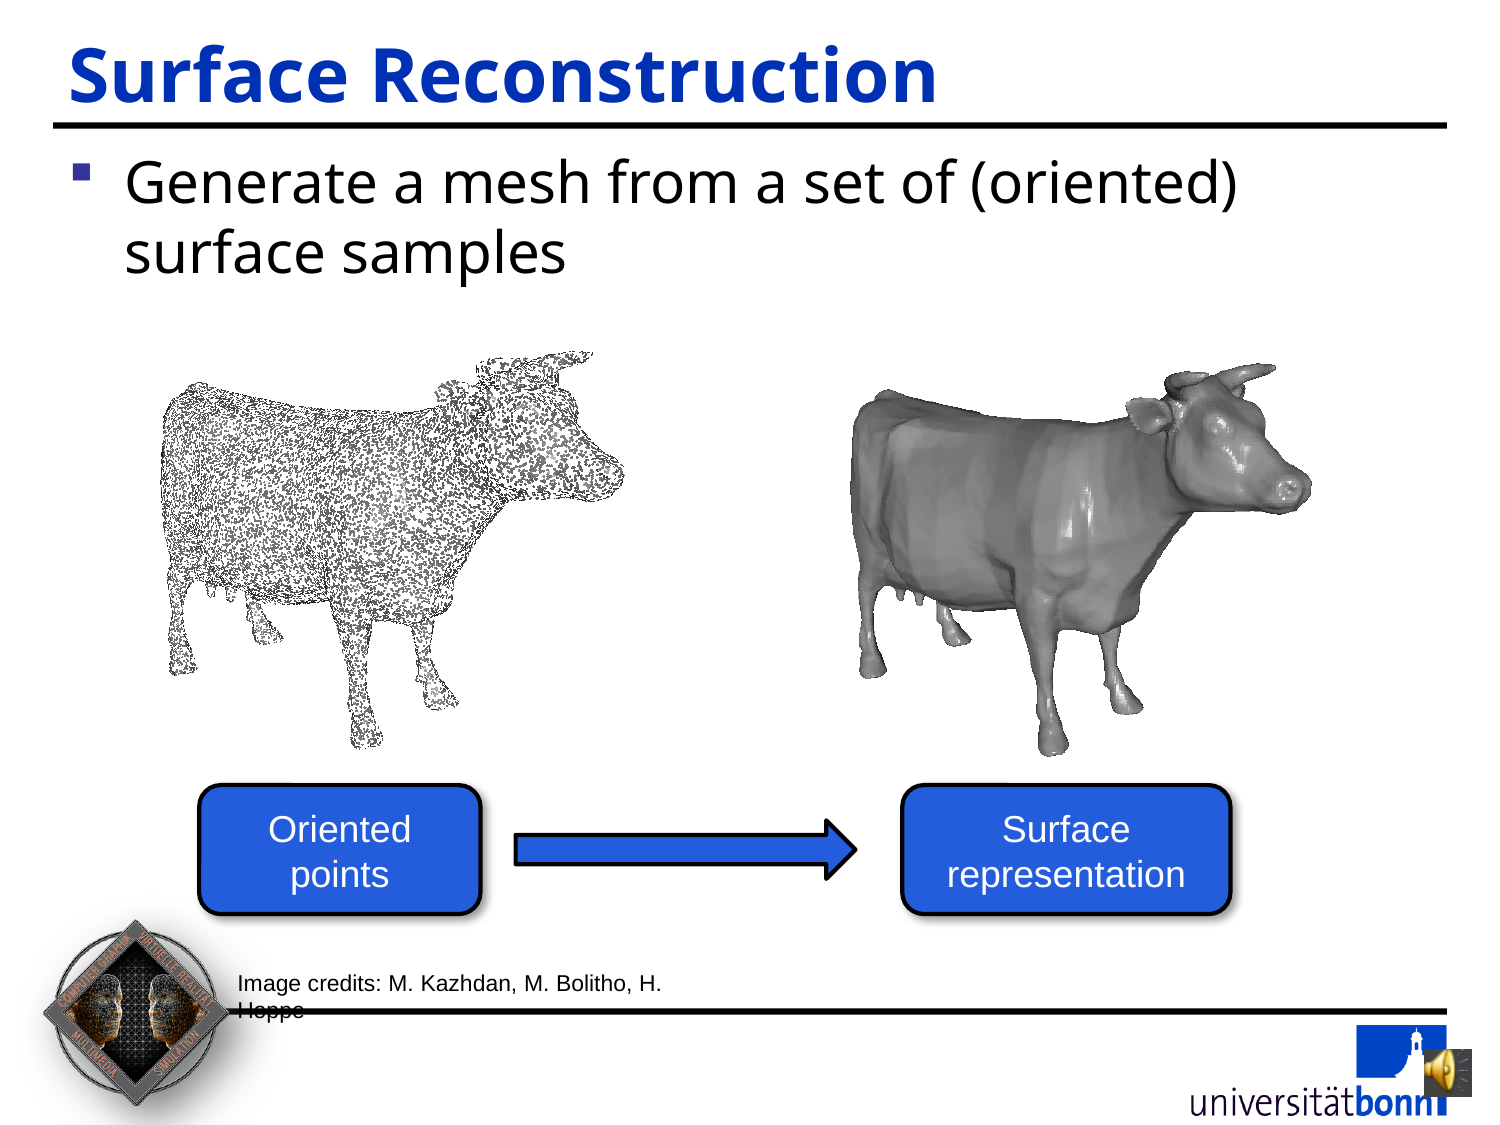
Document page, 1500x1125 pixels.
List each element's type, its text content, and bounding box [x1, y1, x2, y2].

text_box Surface representation [900, 782, 1233, 917]
list Generate a mesh from a set of (oriented) surface samples [52, 136, 1448, 1012]
picture [140, 292, 633, 786]
text_box [513, 818, 858, 881]
text_box Oriented points [197, 793, 483, 917]
picture [41, 917, 229, 1106]
text_box Image credits: M. Kazhdan, M. Bolitho, H. Hoppe [222, 960, 750, 1031]
picture [843, 292, 1313, 762]
title Surface Reconstruction [52, 18, 1448, 126]
picture [1189, 1023, 1474, 1117]
